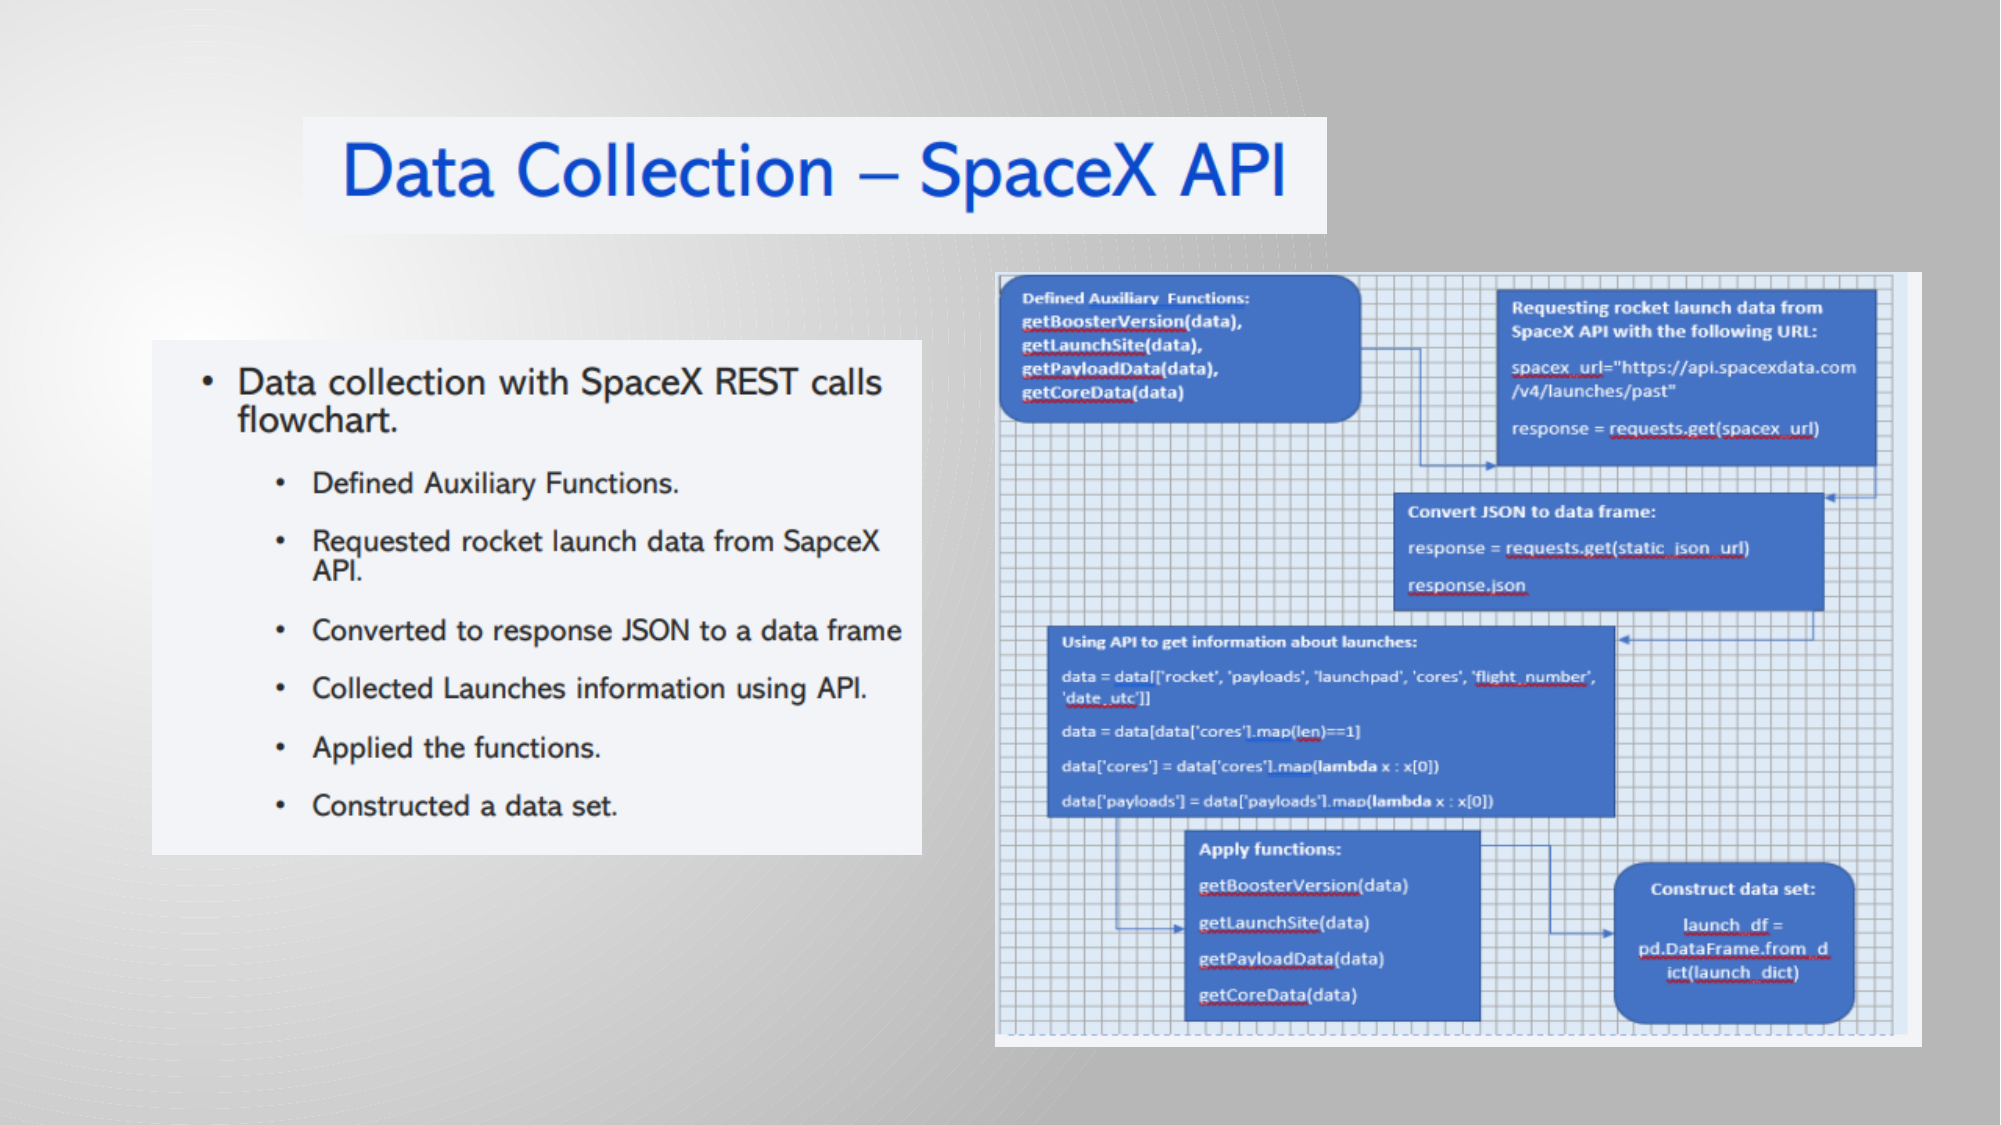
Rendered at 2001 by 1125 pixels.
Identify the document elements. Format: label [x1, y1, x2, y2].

picture [152, 340, 922, 855]
picture [994, 272, 1922, 1047]
picture [303, 117, 1327, 234]
